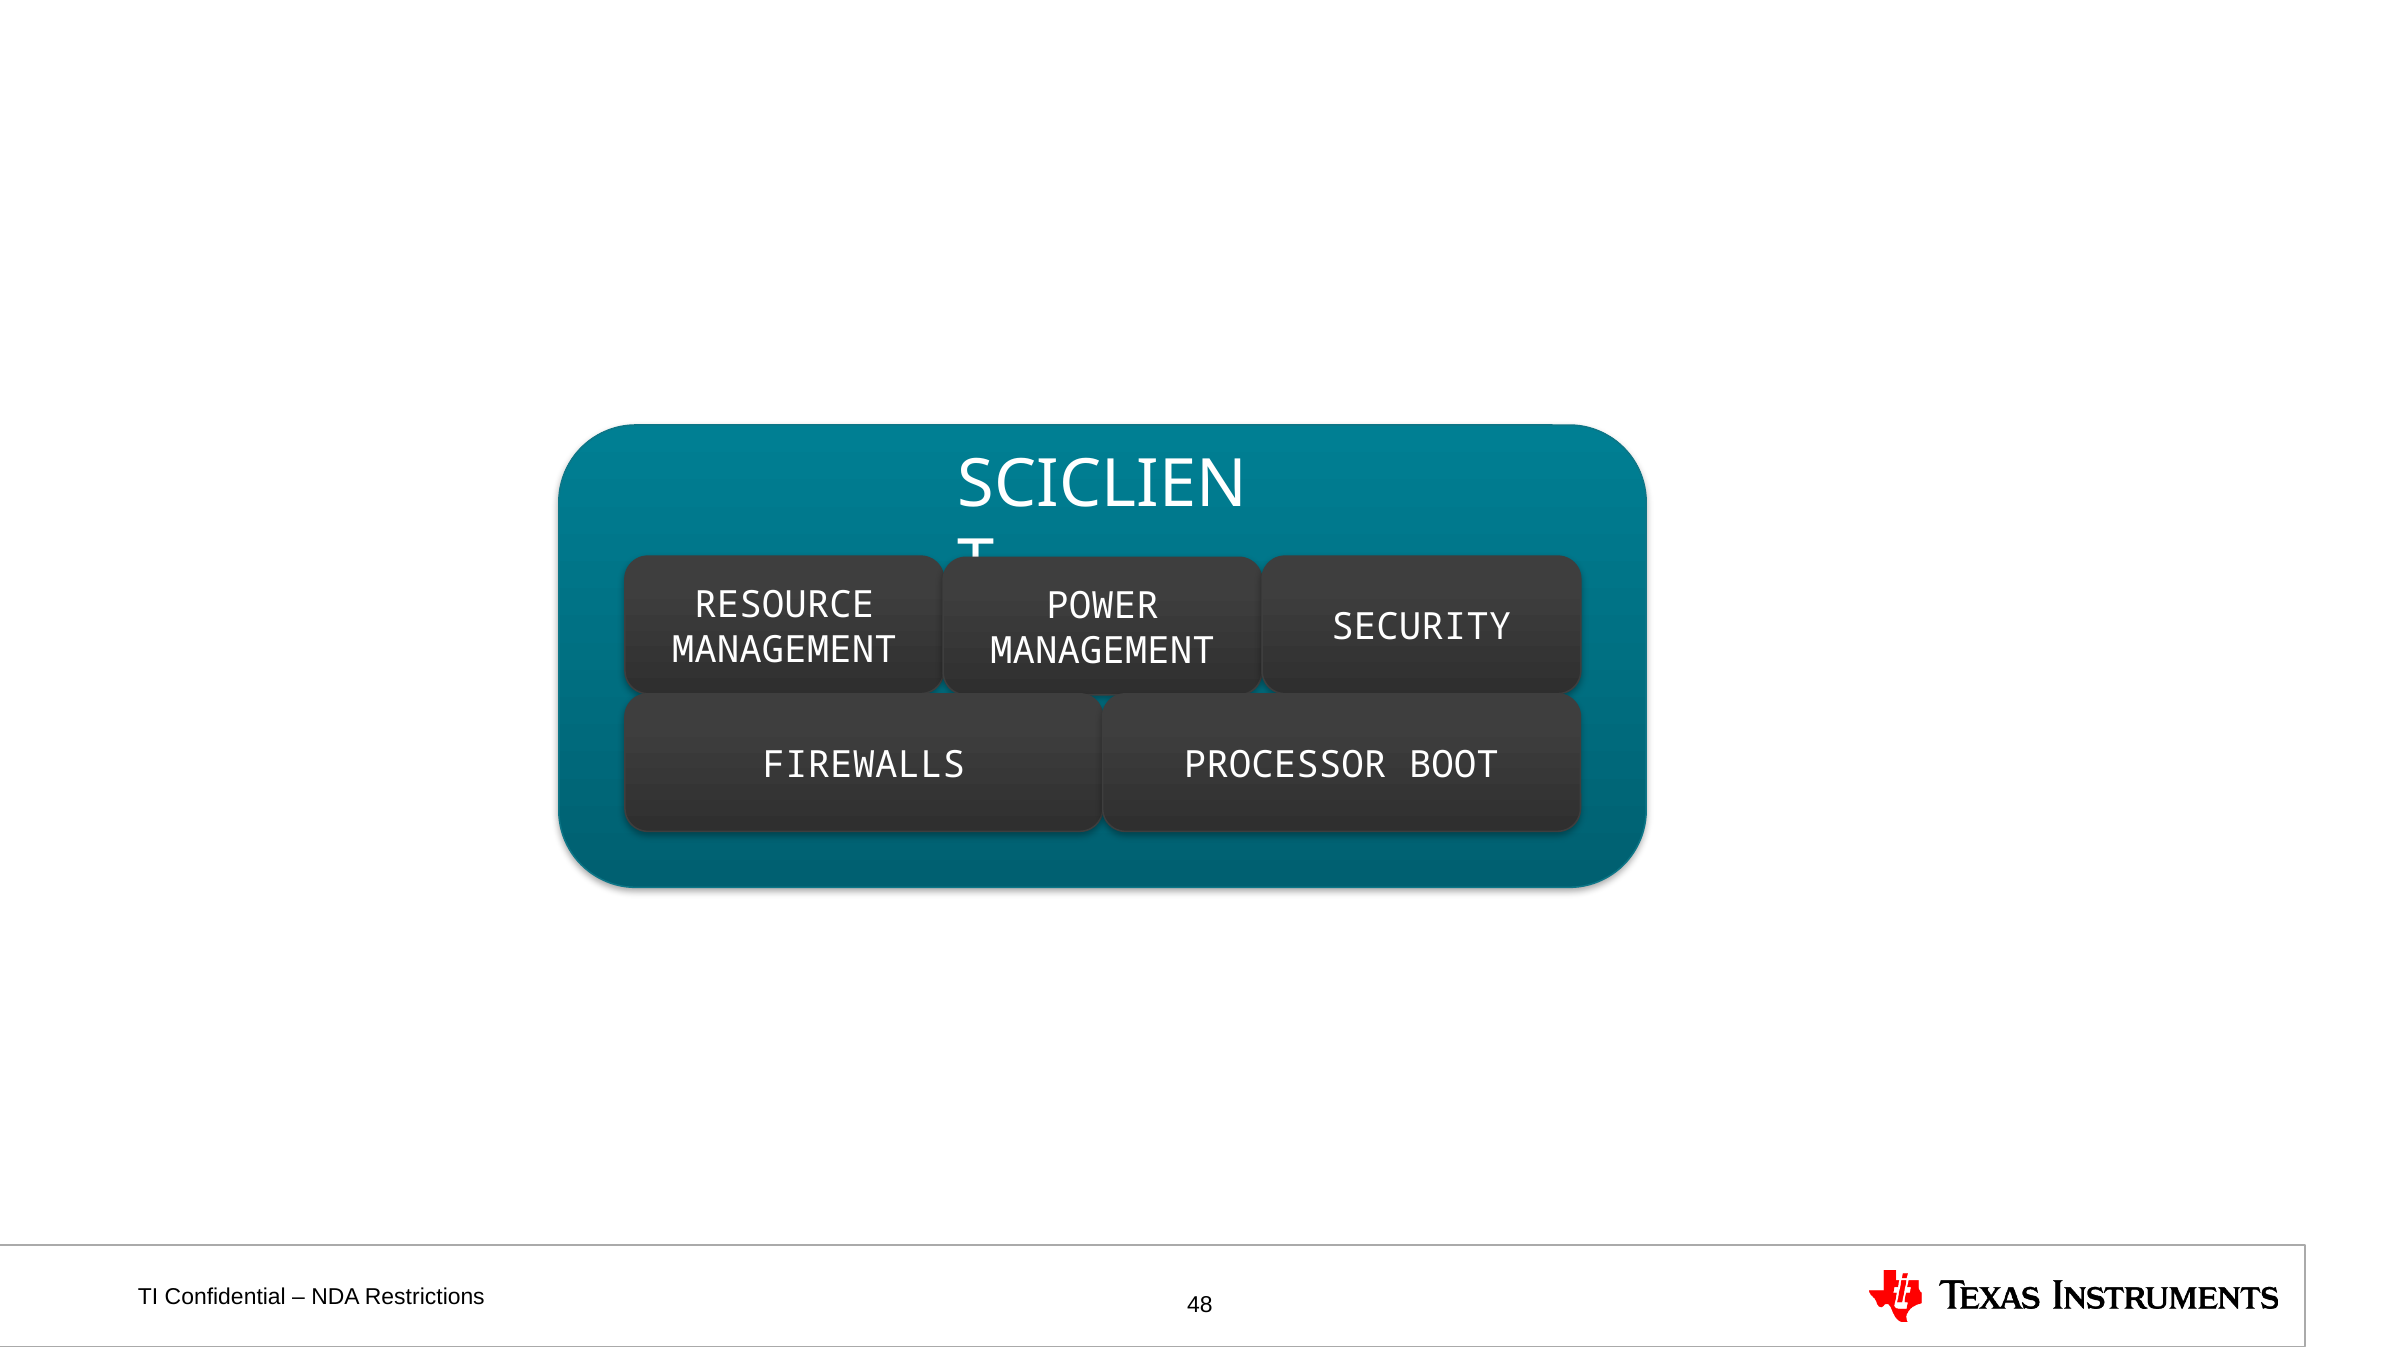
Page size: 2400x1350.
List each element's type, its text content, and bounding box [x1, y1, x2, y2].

picture [1869, 1270, 2278, 1322]
text_box PROCESSOR BOOT [1101, 693, 1582, 833]
text_box 48 [919, 1279, 1480, 1320]
text_box RESOURCE MANAGEMENT [624, 555, 942, 694]
text_box POWER MANAGEMENT [942, 556, 1260, 696]
text_box [558, 424, 1647, 889]
text_box SCICLIENT [943, 432, 1282, 565]
text_box FIREWALLS [624, 693, 1101, 833]
text_box SECURITY [1261, 555, 1582, 694]
